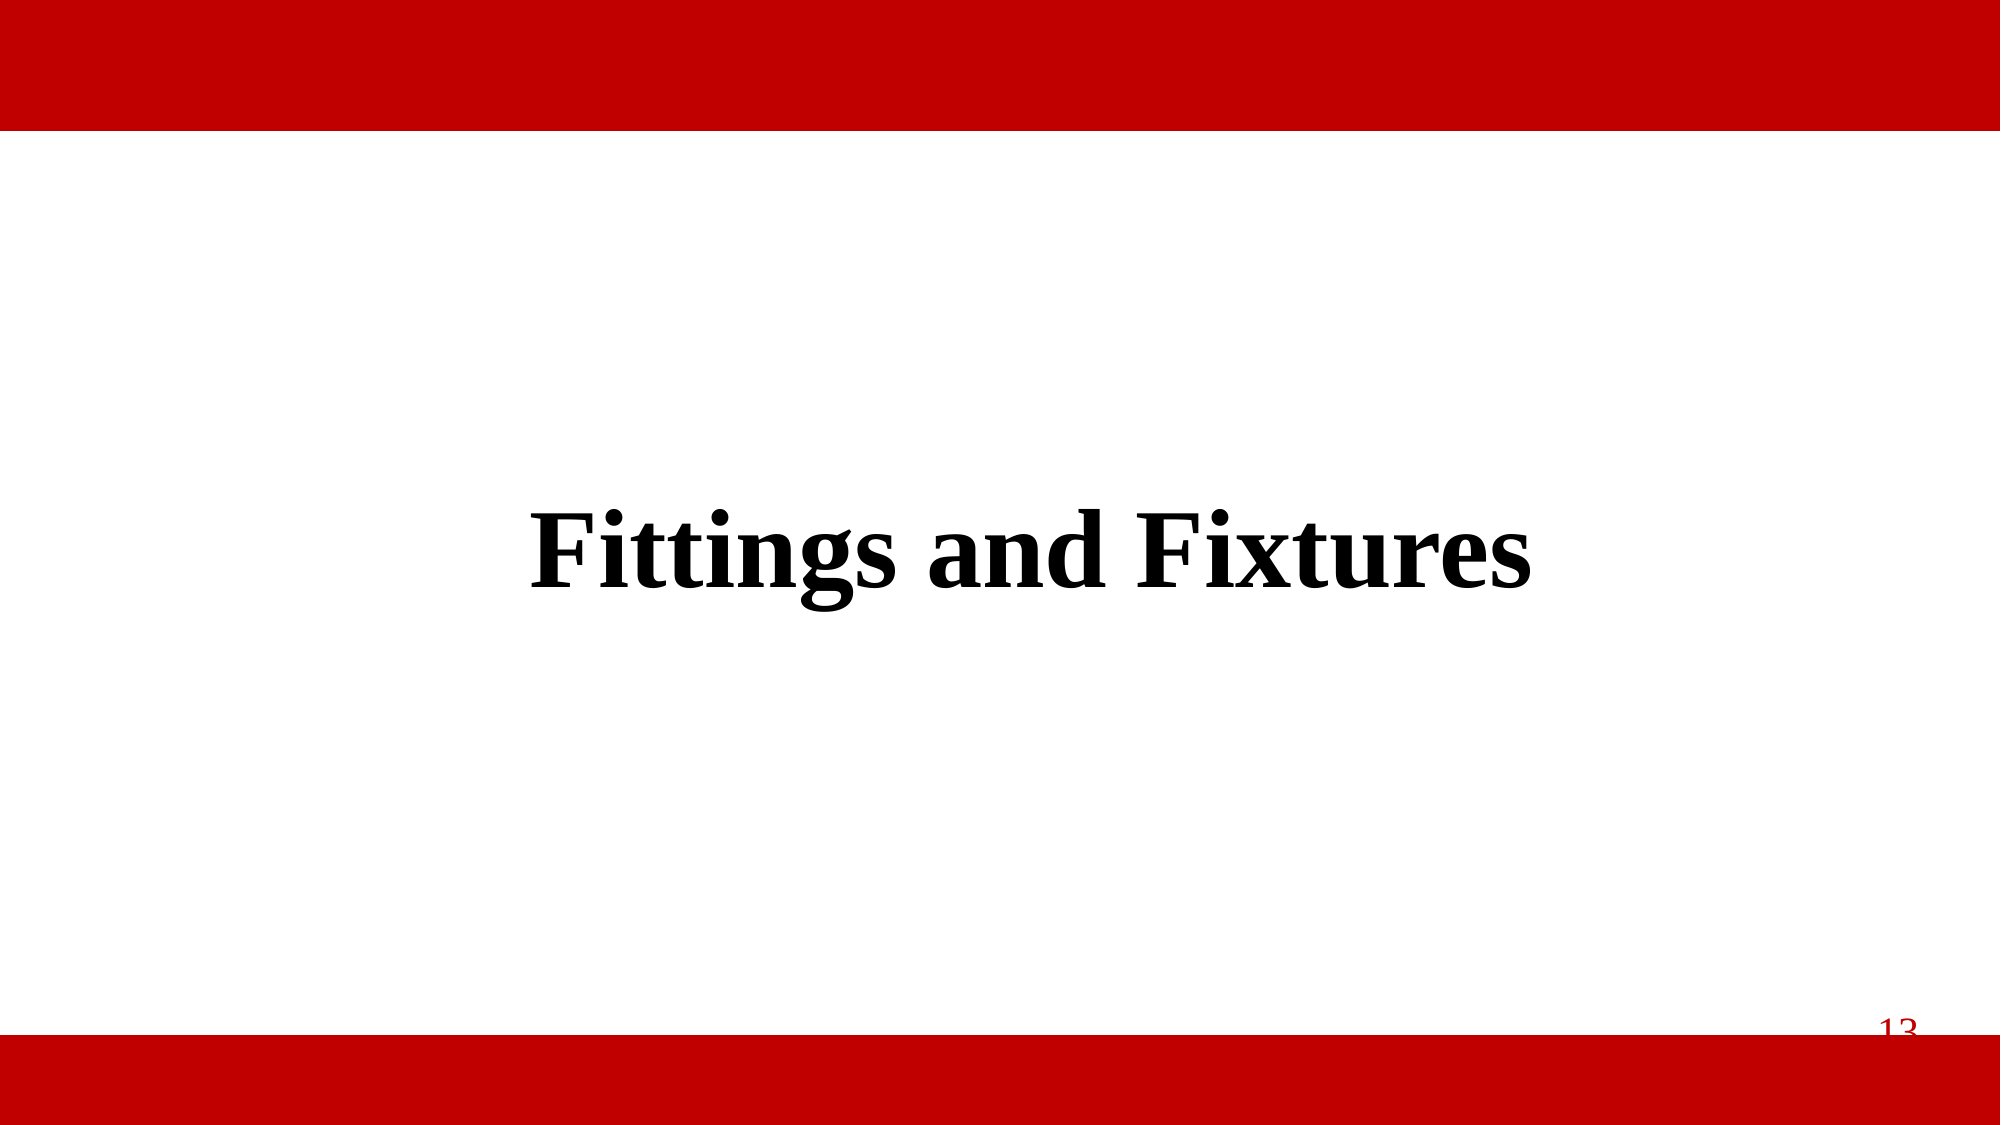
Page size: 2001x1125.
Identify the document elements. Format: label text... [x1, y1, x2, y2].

text_box [0, 0, 2000, 131]
text_box [0, 1035, 2000, 1125]
text_box Fittings and Fixtures [496, 467, 1567, 617]
